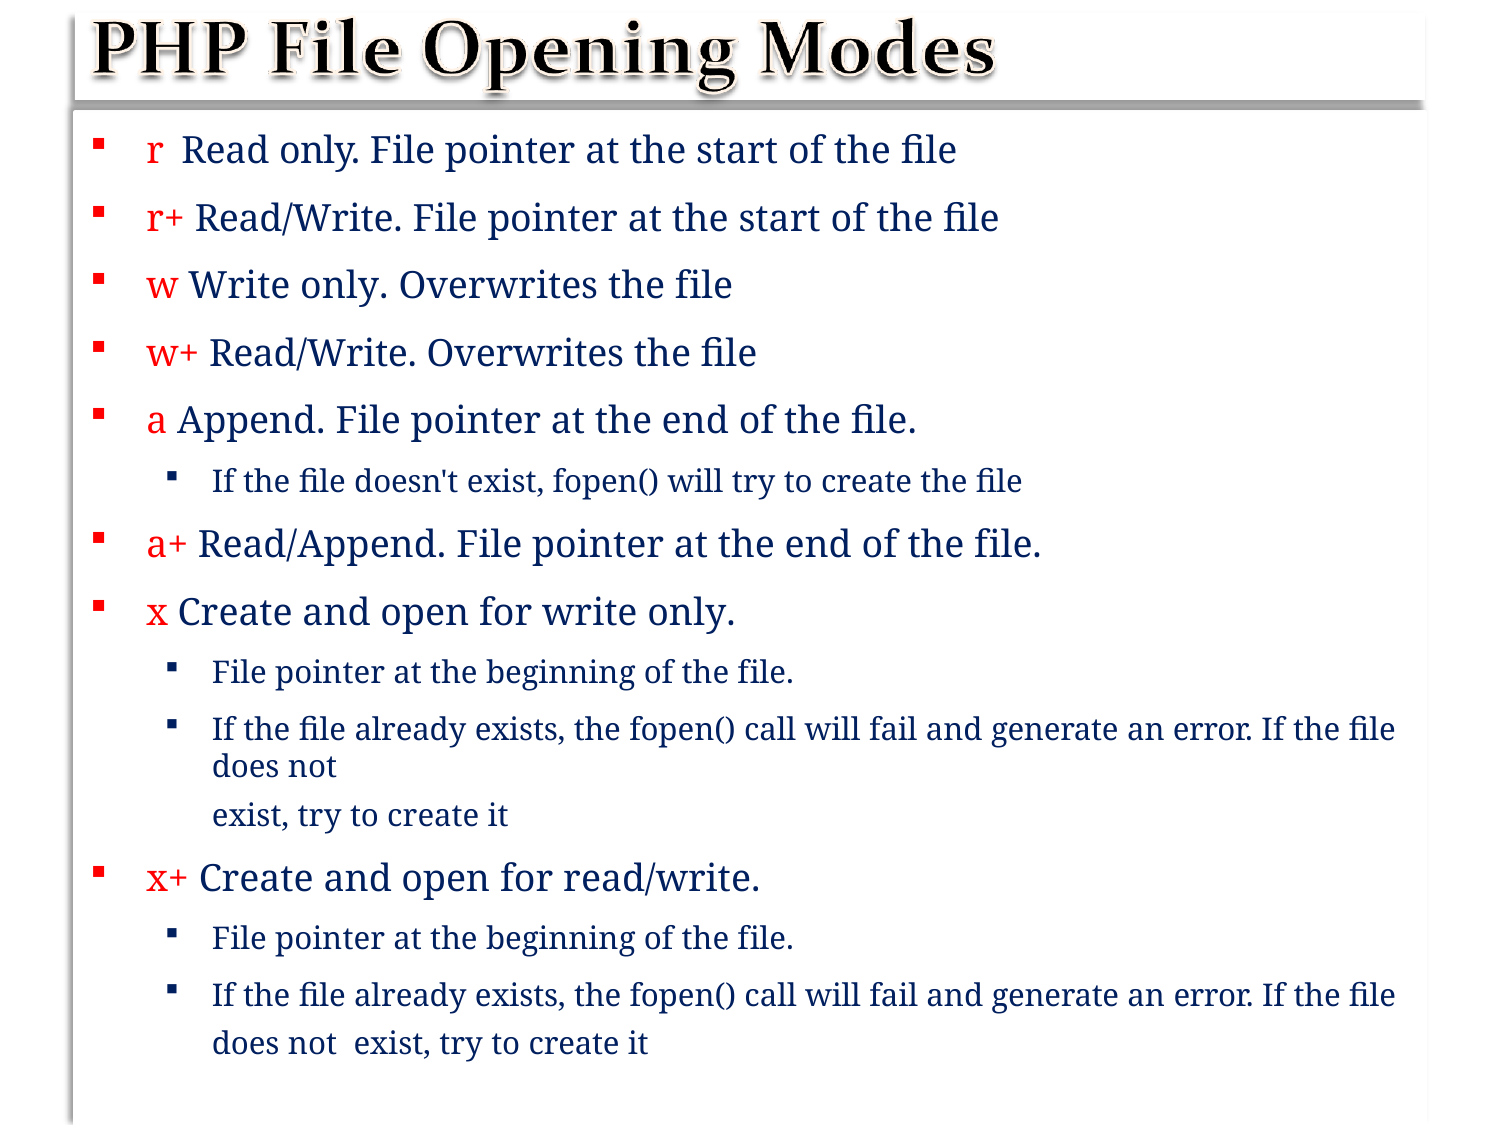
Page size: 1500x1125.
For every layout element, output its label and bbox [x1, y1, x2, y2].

text_box [23, 0, 1430, 120]
text_box [55, 127, 1431, 1125]
